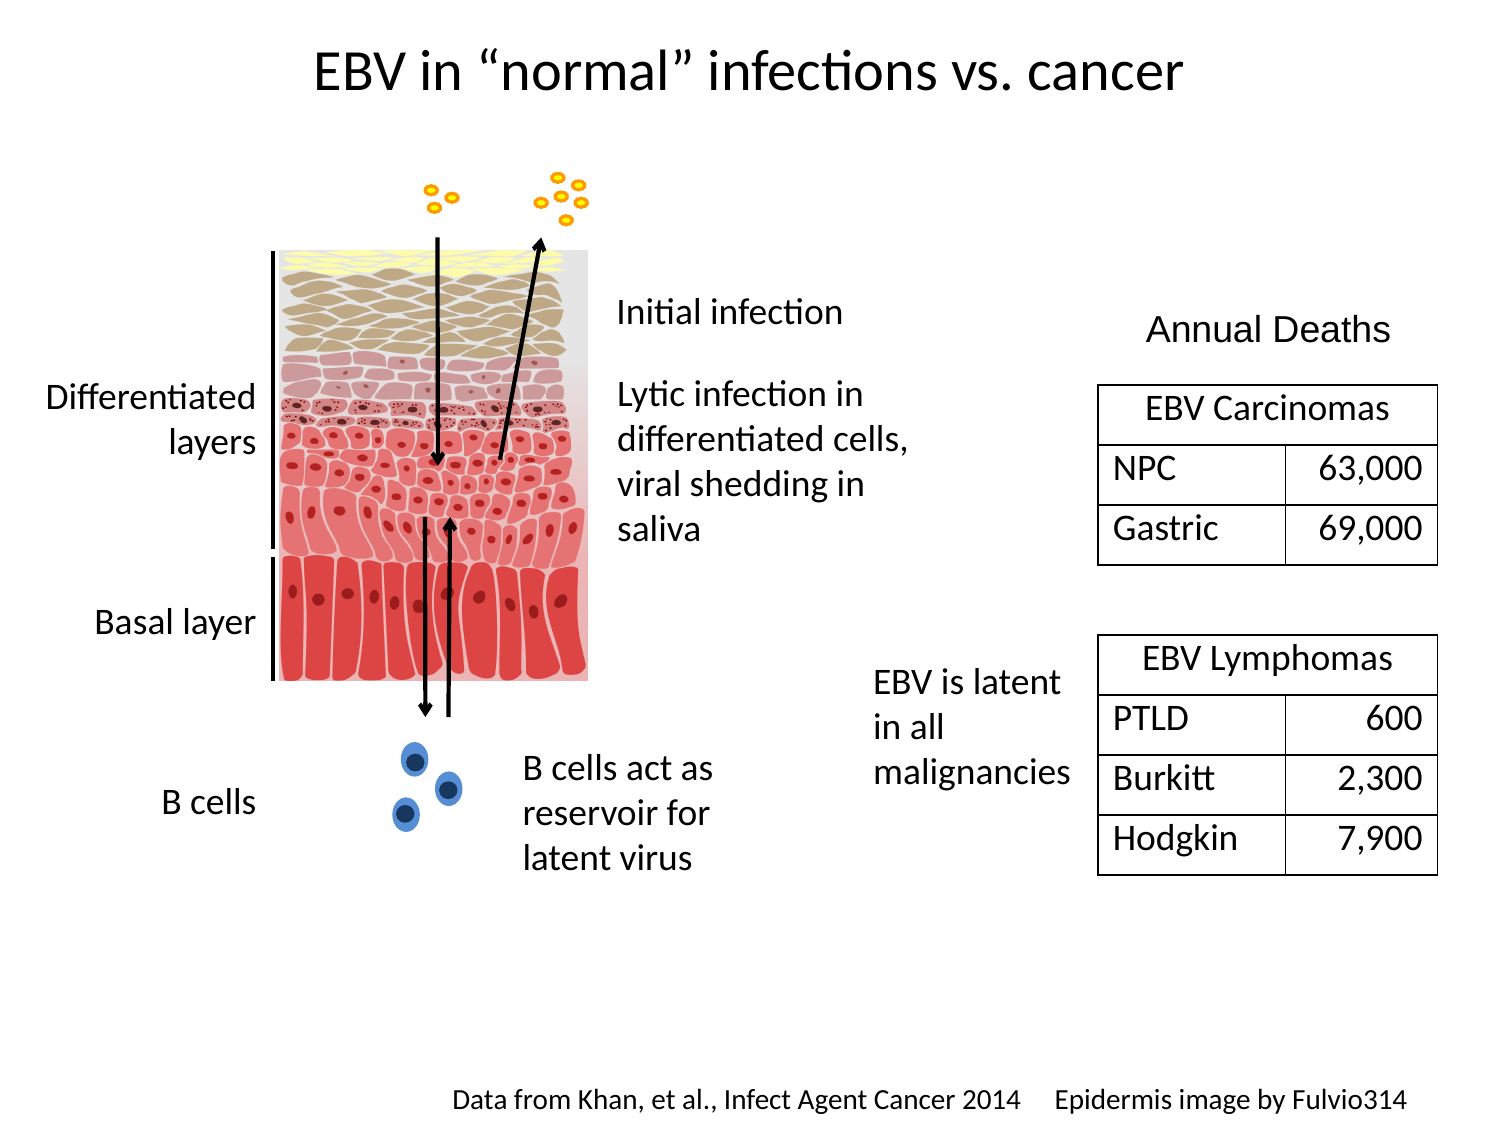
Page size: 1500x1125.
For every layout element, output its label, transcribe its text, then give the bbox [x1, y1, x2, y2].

table_cell 7,900 [1286, 816, 1437, 874]
table_header EBV Lymphomas [1099, 636, 1437, 694]
text_box [423, 183, 440, 197]
text_box [573, 196, 590, 210]
text_box EBV in “normal” infections vs. cancer [74, 24, 1424, 110]
text_box EBV is latent in all malignancies [858, 649, 1087, 800]
table_cell Hodgkin [1099, 816, 1285, 874]
text_box [553, 189, 570, 204]
table_header EBV Carcinomas [1099, 386, 1437, 444]
table_cell 69,000 [1286, 506, 1437, 564]
text_box Data from Khan, et al., Infect Agent Cancer 2014 [437, 1072, 1500, 1123]
picture [279, 250, 588, 682]
table_cell Gastric [1099, 506, 1285, 564]
table_cell Burkitt [1099, 756, 1285, 814]
table_cell PTLD [1099, 696, 1285, 754]
text_box [443, 191, 461, 205]
table_cell 63,000 [1286, 446, 1437, 504]
text_box Differentiated layers Basal layer B cells [0, 274, 272, 830]
text_box [549, 171, 567, 185]
table_cell 600 [1286, 696, 1437, 754]
table_cell 2,300 [1286, 756, 1437, 814]
text_box Initial infection [601, 279, 859, 340]
text_box Lytic infection in differentiated cells, viral shedding in saliva [602, 361, 924, 556]
table_cell NPC [1099, 446, 1285, 504]
text_box B cells act as reservoir for latent virus [507, 736, 729, 886]
text_box Annual Deaths [1131, 297, 1407, 358]
text_box [570, 178, 587, 192]
text_box [426, 201, 443, 215]
text_box [533, 196, 550, 210]
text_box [392, 741, 463, 833]
text_box [558, 213, 575, 227]
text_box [499, 237, 542, 460]
